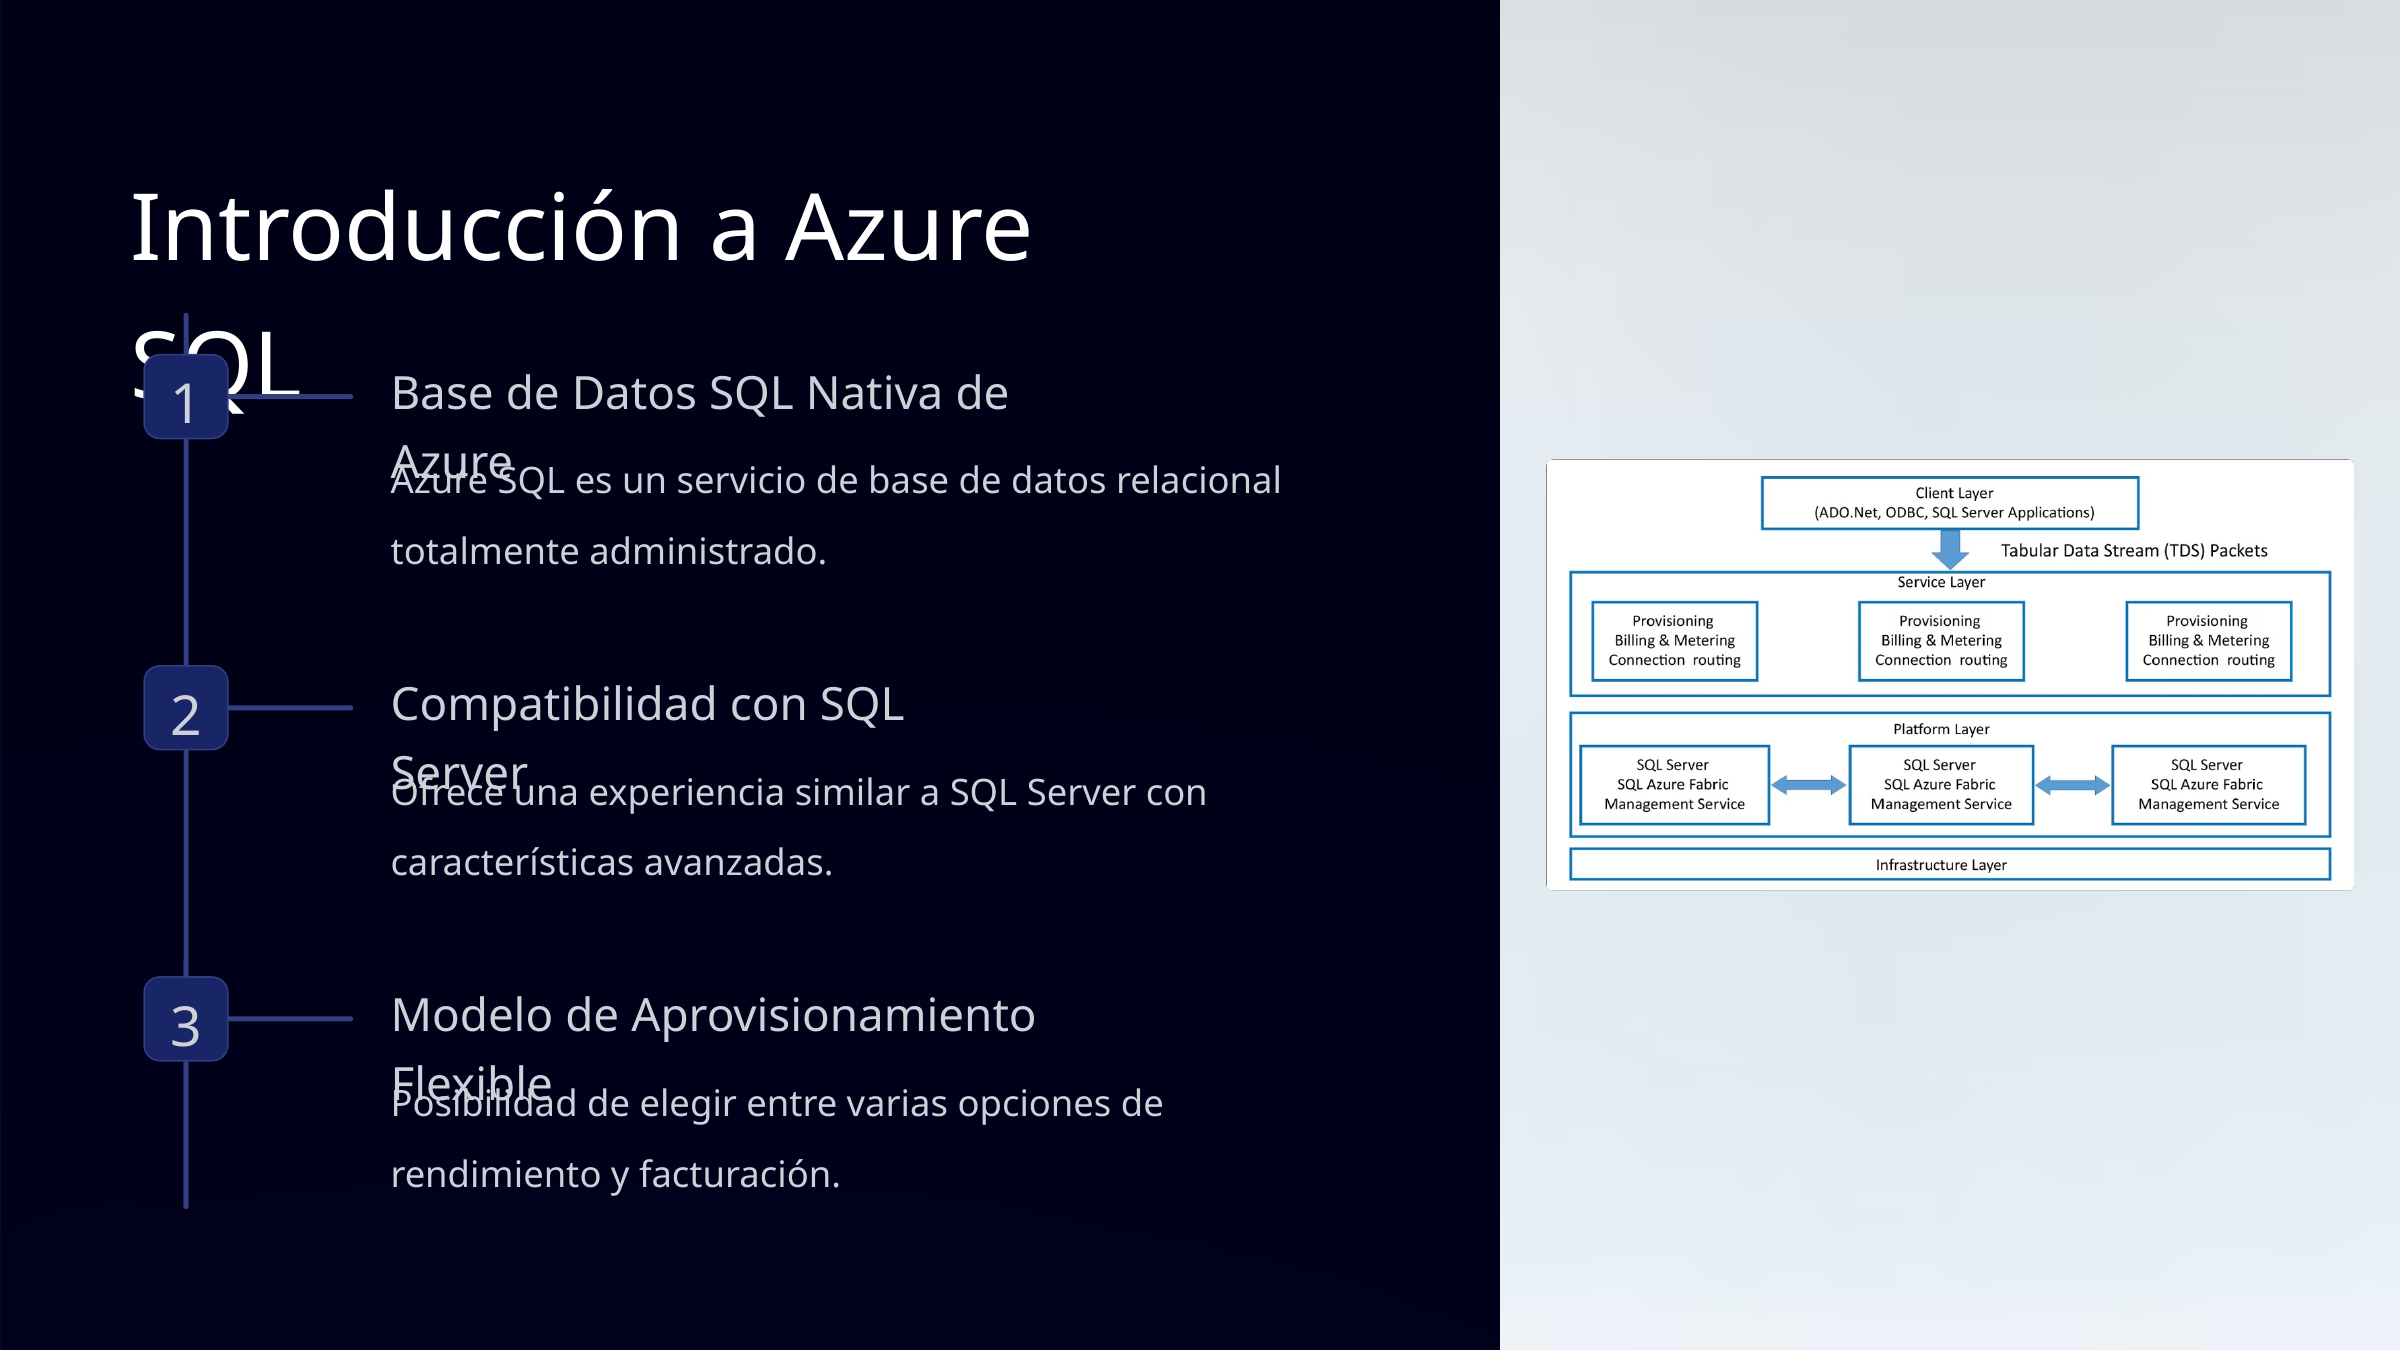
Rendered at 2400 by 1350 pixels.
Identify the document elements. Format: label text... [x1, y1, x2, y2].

text_box [183, 312, 189, 354]
text_box [183, 439, 189, 665]
text_box [228, 394, 354, 400]
text_box 3 [170, 991, 202, 1047]
text_box Modelo de Aprovisionamiento Flexible [390, 972, 1184, 1031]
text_box [144, 976, 228, 1061]
text_box Ofrece una experiencia similar a SQL Server con características avanzadas. [390, 741, 1370, 861]
text_box Introducción a Azure SQL [130, 140, 1187, 258]
text_box [183, 750, 189, 976]
text_box 1 [170, 368, 202, 425]
text_box Posibilidad de elegir entre varias opciones de rendimiento y facturación. [390, 1052, 1370, 1172]
picture [1499, 0, 2400, 1350]
text_box [228, 705, 354, 711]
text_box [228, 1016, 354, 1022]
text_box [183, 1061, 189, 1210]
text_box Azure SQL es un servicio de base de datos relacional totalmente administrado. [390, 430, 1370, 550]
text_box [144, 354, 228, 439]
text_box 2 [170, 679, 202, 736]
text_box [144, 665, 228, 750]
text_box Compatibilidad con SQL Server [390, 661, 1037, 720]
text_box Base de Datos SQL Nativa de Azure [390, 350, 1127, 409]
